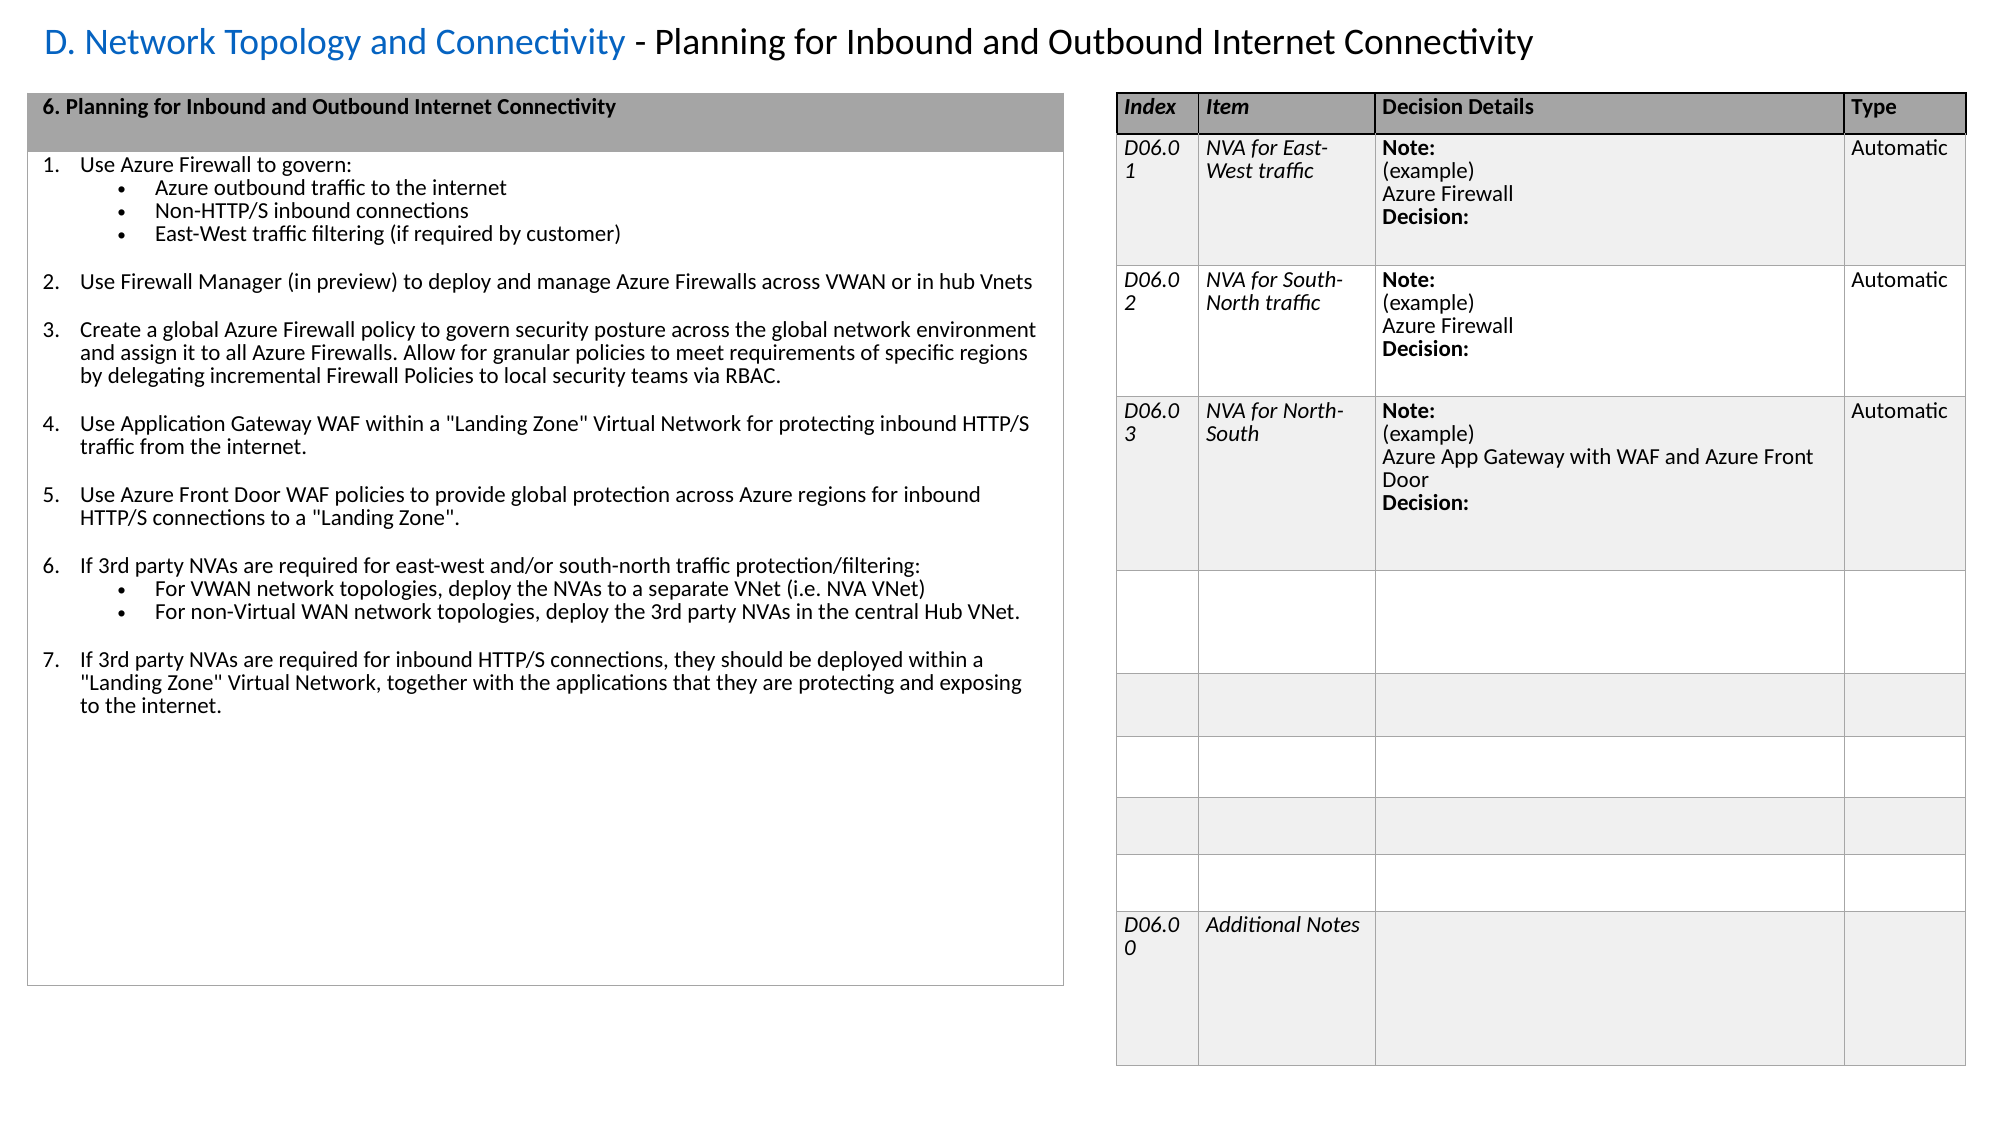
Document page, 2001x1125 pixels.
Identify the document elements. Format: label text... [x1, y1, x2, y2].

table_cell NVA for South-North traffic [1199, 266, 1375, 396]
title D. Network Topology and Connectivity - Planning for Inbound and Outbound Internet Connectivity [29, 9, 1792, 213]
table_cell [1845, 674, 1965, 736]
table_cell [1117, 571, 1198, 673]
table_cell [1199, 798, 1375, 854]
table_header 6. Planning for Inbound and Outbound Internet Connectivity [28, 94, 1063, 151]
table_cell D06.00 [1117, 912, 1198, 1065]
table_cell [1376, 674, 1844, 736]
table_cell D06.02 [1117, 266, 1198, 396]
table_cell [1199, 855, 1375, 911]
table_cell Note: (example) Azure Firewall Decision: [1376, 266, 1844, 396]
table_cell [1845, 571, 1965, 673]
table_cell [1376, 912, 1844, 1065]
table_cell Automatic [1845, 397, 1965, 570]
table_cell [1117, 674, 1198, 736]
table_cell [1117, 737, 1198, 797]
table_cell [1845, 912, 1965, 1065]
table_cell [1845, 855, 1965, 911]
table_cell [1117, 855, 1198, 911]
table_cell [1845, 798, 1965, 854]
table_cell [1117, 798, 1198, 854]
table_cell [1845, 737, 1965, 797]
table_cell Automatic [1845, 266, 1965, 396]
table_cell Note: (example) Azure App Gateway with WAF and Azure Front Door Decision: [1376, 397, 1844, 570]
table_header Index [1118, 94, 1198, 133]
table_cell Note: (example) Azure Firewall Decision: [1376, 135, 1844, 265]
table_cell Use Azure Firewall to govern: Azure outbound traffic to the internet Non-HTTP/S inbound connections East-West traffic filtering (if required by customer) Use Firewall Manager (in preview) to deploy and manage Azure Firewalls across VWAN or in hub Vnets Create a global Azure Firewall policy to govern security posture across the global network environment and assign it to all Azure Firewalls. Allow for granular policies to meet requirements of specific regions by delegating incremental Firewall Policies to local security teams via RBAC. Use Application Gateway WAF within a "Landing Zone" Virtual Network for protecting inbound HTTP/S traffic from the internet. Use Azure Front Door WAF policies to provide global protection across Azure regions for inbound HTTP/S connections to a "Landing Zone". If 3rd party NVAs are required for east-west and/or south-north traffic protection/filtering: For VWAN network topologies, deploy the NVAs to a separate VNet (i.e. NVA VNet) For non-Virtual WAN network topologies, deploy the 3rd party NVAs in the central Hub VNet. If 3rd party NVAs are required for inbound HTTP/S connections, they should be deployed within a "Landing Zone" Virtual Network, together with the applications that they are protecting and exposing to the internet. [28, 152, 1063, 985]
table_cell [1199, 737, 1375, 797]
table_cell [1376, 571, 1844, 673]
table_cell [1199, 571, 1375, 673]
table_cell NVA for East-West traffic [1199, 135, 1375, 265]
table_cell D06.01 [1117, 135, 1198, 265]
table_cell [1376, 855, 1844, 911]
table_cell Additional Notes [1199, 912, 1375, 1065]
table_header Type [1845, 94, 1965, 133]
table_cell [1199, 674, 1375, 736]
table_cell D06.03 [1117, 397, 1198, 570]
table_cell [1376, 737, 1844, 797]
table_cell NVA for North-South [1199, 397, 1375, 570]
table_cell Automatic [1845, 135, 1965, 265]
table_cell [1376, 798, 1844, 854]
table_header Item [1199, 94, 1374, 133]
table_header Decision Details [1376, 94, 1843, 133]
